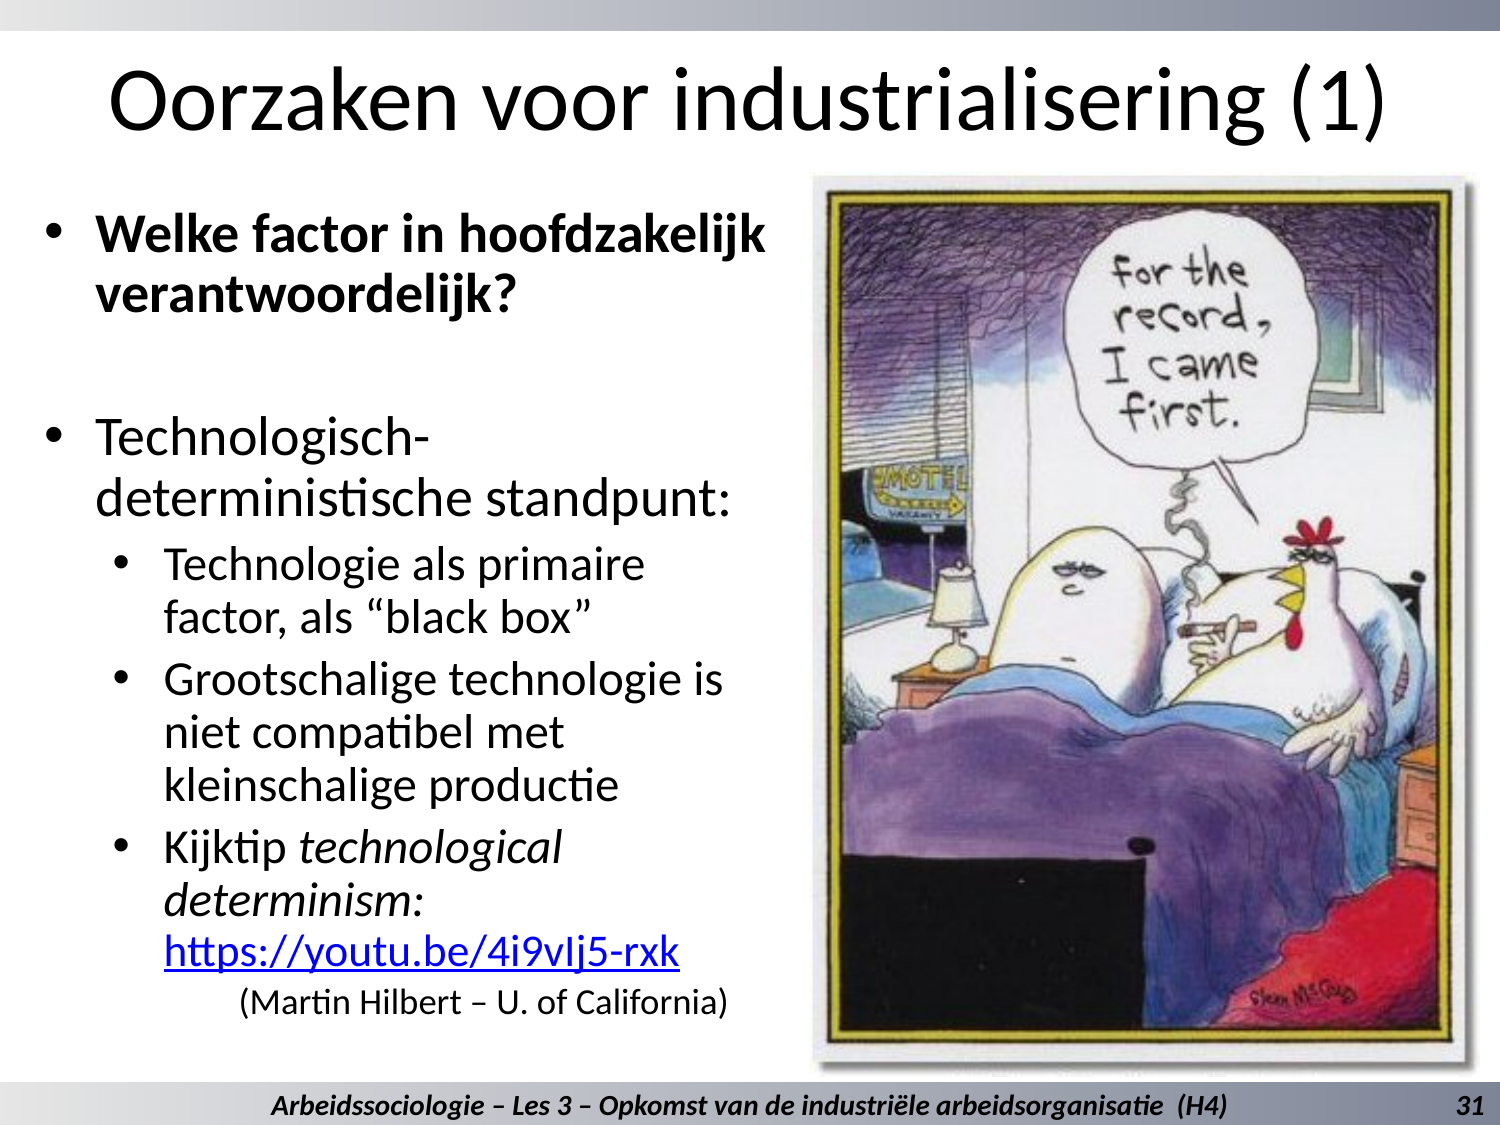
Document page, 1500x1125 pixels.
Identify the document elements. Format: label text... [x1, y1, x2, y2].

text_box [0, 0, 1500, 31]
picture [808, 172, 1481, 1078]
footer Arbeidssociologie – Les 3 – Opkomst van de industriële arbeidsorganisatie (H4) [0, 1082, 1074, 1125]
text_box 31 [1074, 1082, 1500, 1125]
title Oorzaken voor industrialisering (1) [29, 31, 1471, 169]
text_box Welke factor in hoofdzakelijk verantwoordelijk? Technologisch-deterministische standpunt: Technologie als primaire factor, als “black box” Grootschalige technologie is niet compatibel met kleinschalige productie Kijktip technological determinism: https://youtu.be/4i9vIj5-rxk (Martin Hilbert – U. of California) [29, 196, 786, 1071]
